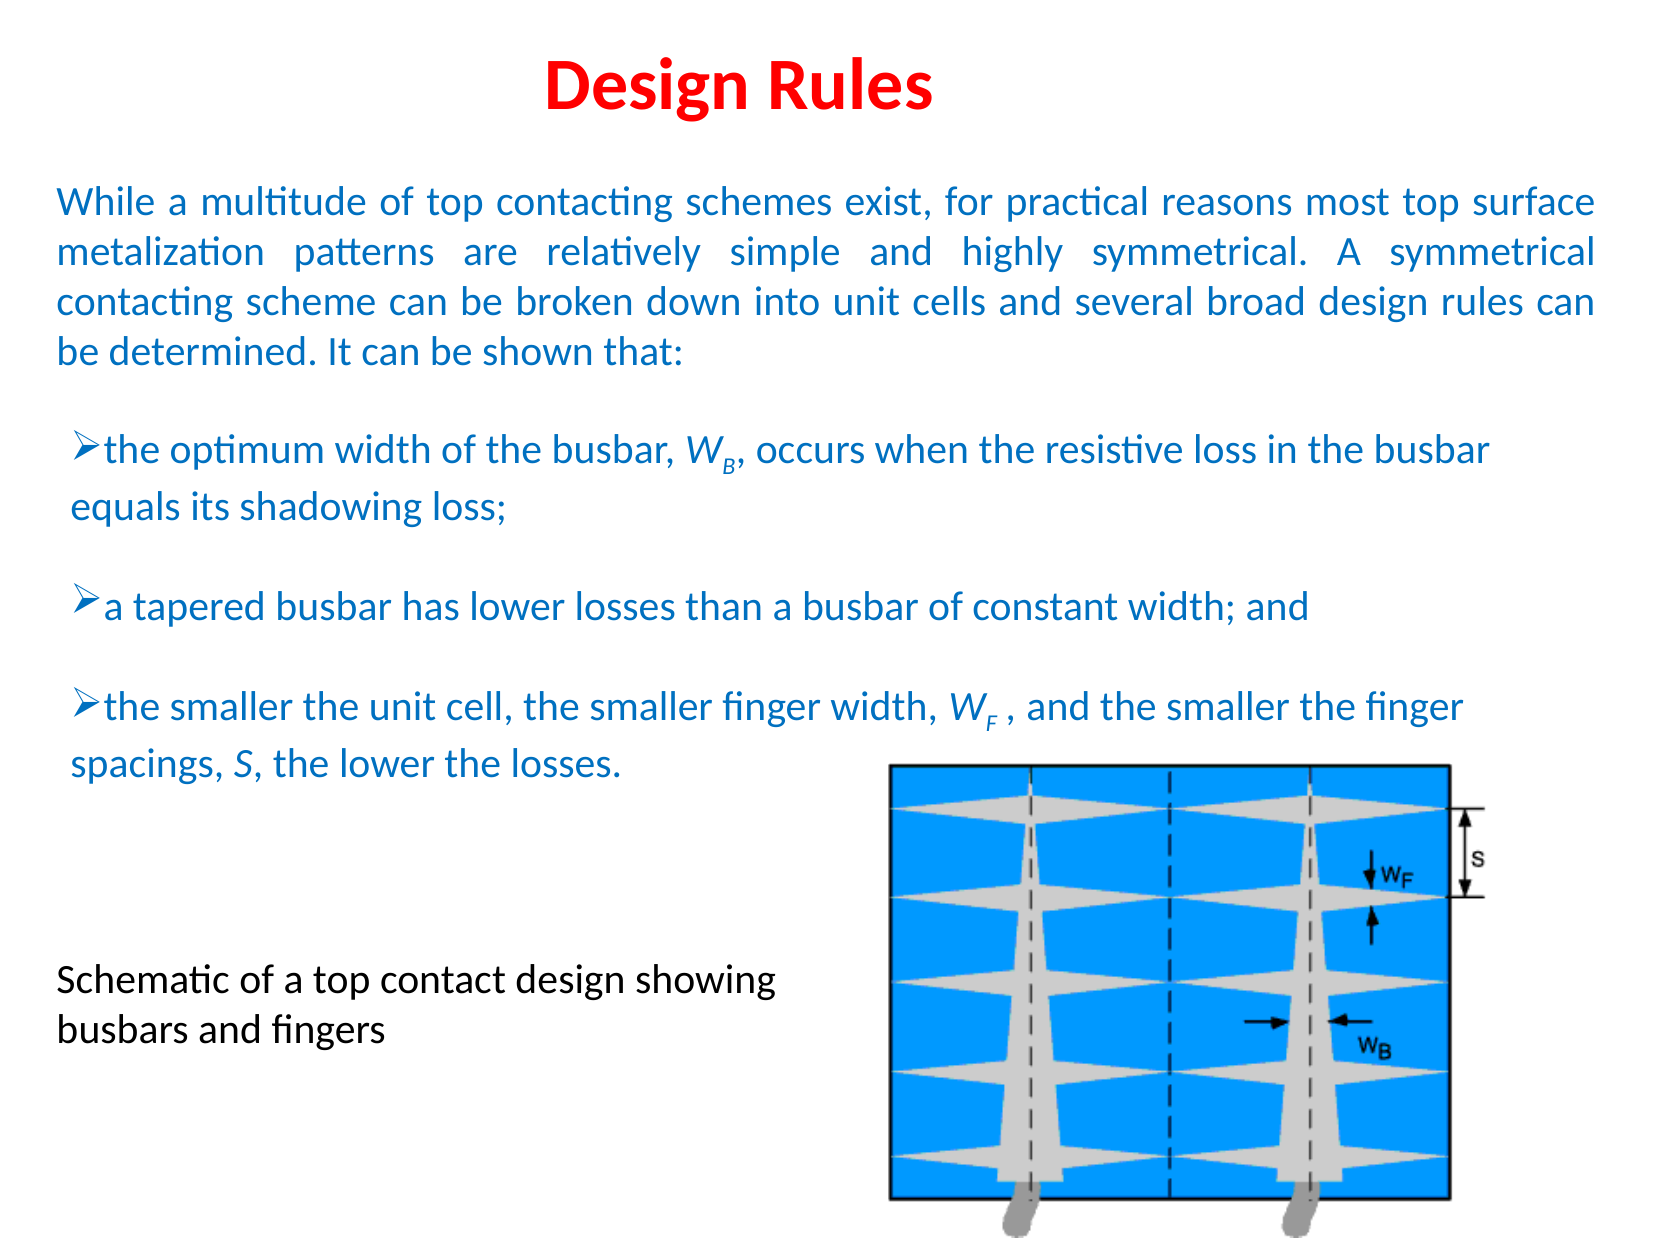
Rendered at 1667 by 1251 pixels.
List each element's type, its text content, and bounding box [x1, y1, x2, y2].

picture [888, 763, 1487, 1238]
text_box Design Rules [529, 27, 950, 132]
text_box While a multitude of top contacting schemes exist, for practical reasons most top surface metalization patterns are relatively simple and highly symmetrical. A symmetrical contacting scheme can be broken down into unit cells and several broad design rules can be determined. It can be shown that: [41, 166, 1612, 382]
text_box the optimum width of the busbar, WB, occurs when the resistive loss in the busbar equals its shadowing loss; a tapered busbar has lower losses than a busbar of constant width; and the smaller the unit cell, the smaller finger width, WF , and the smaller the finger spacings, S, the lower the losses. [55, 414, 1612, 794]
text_box Schematic of a top contact design showing busbars and fingers [41, 944, 792, 1060]
